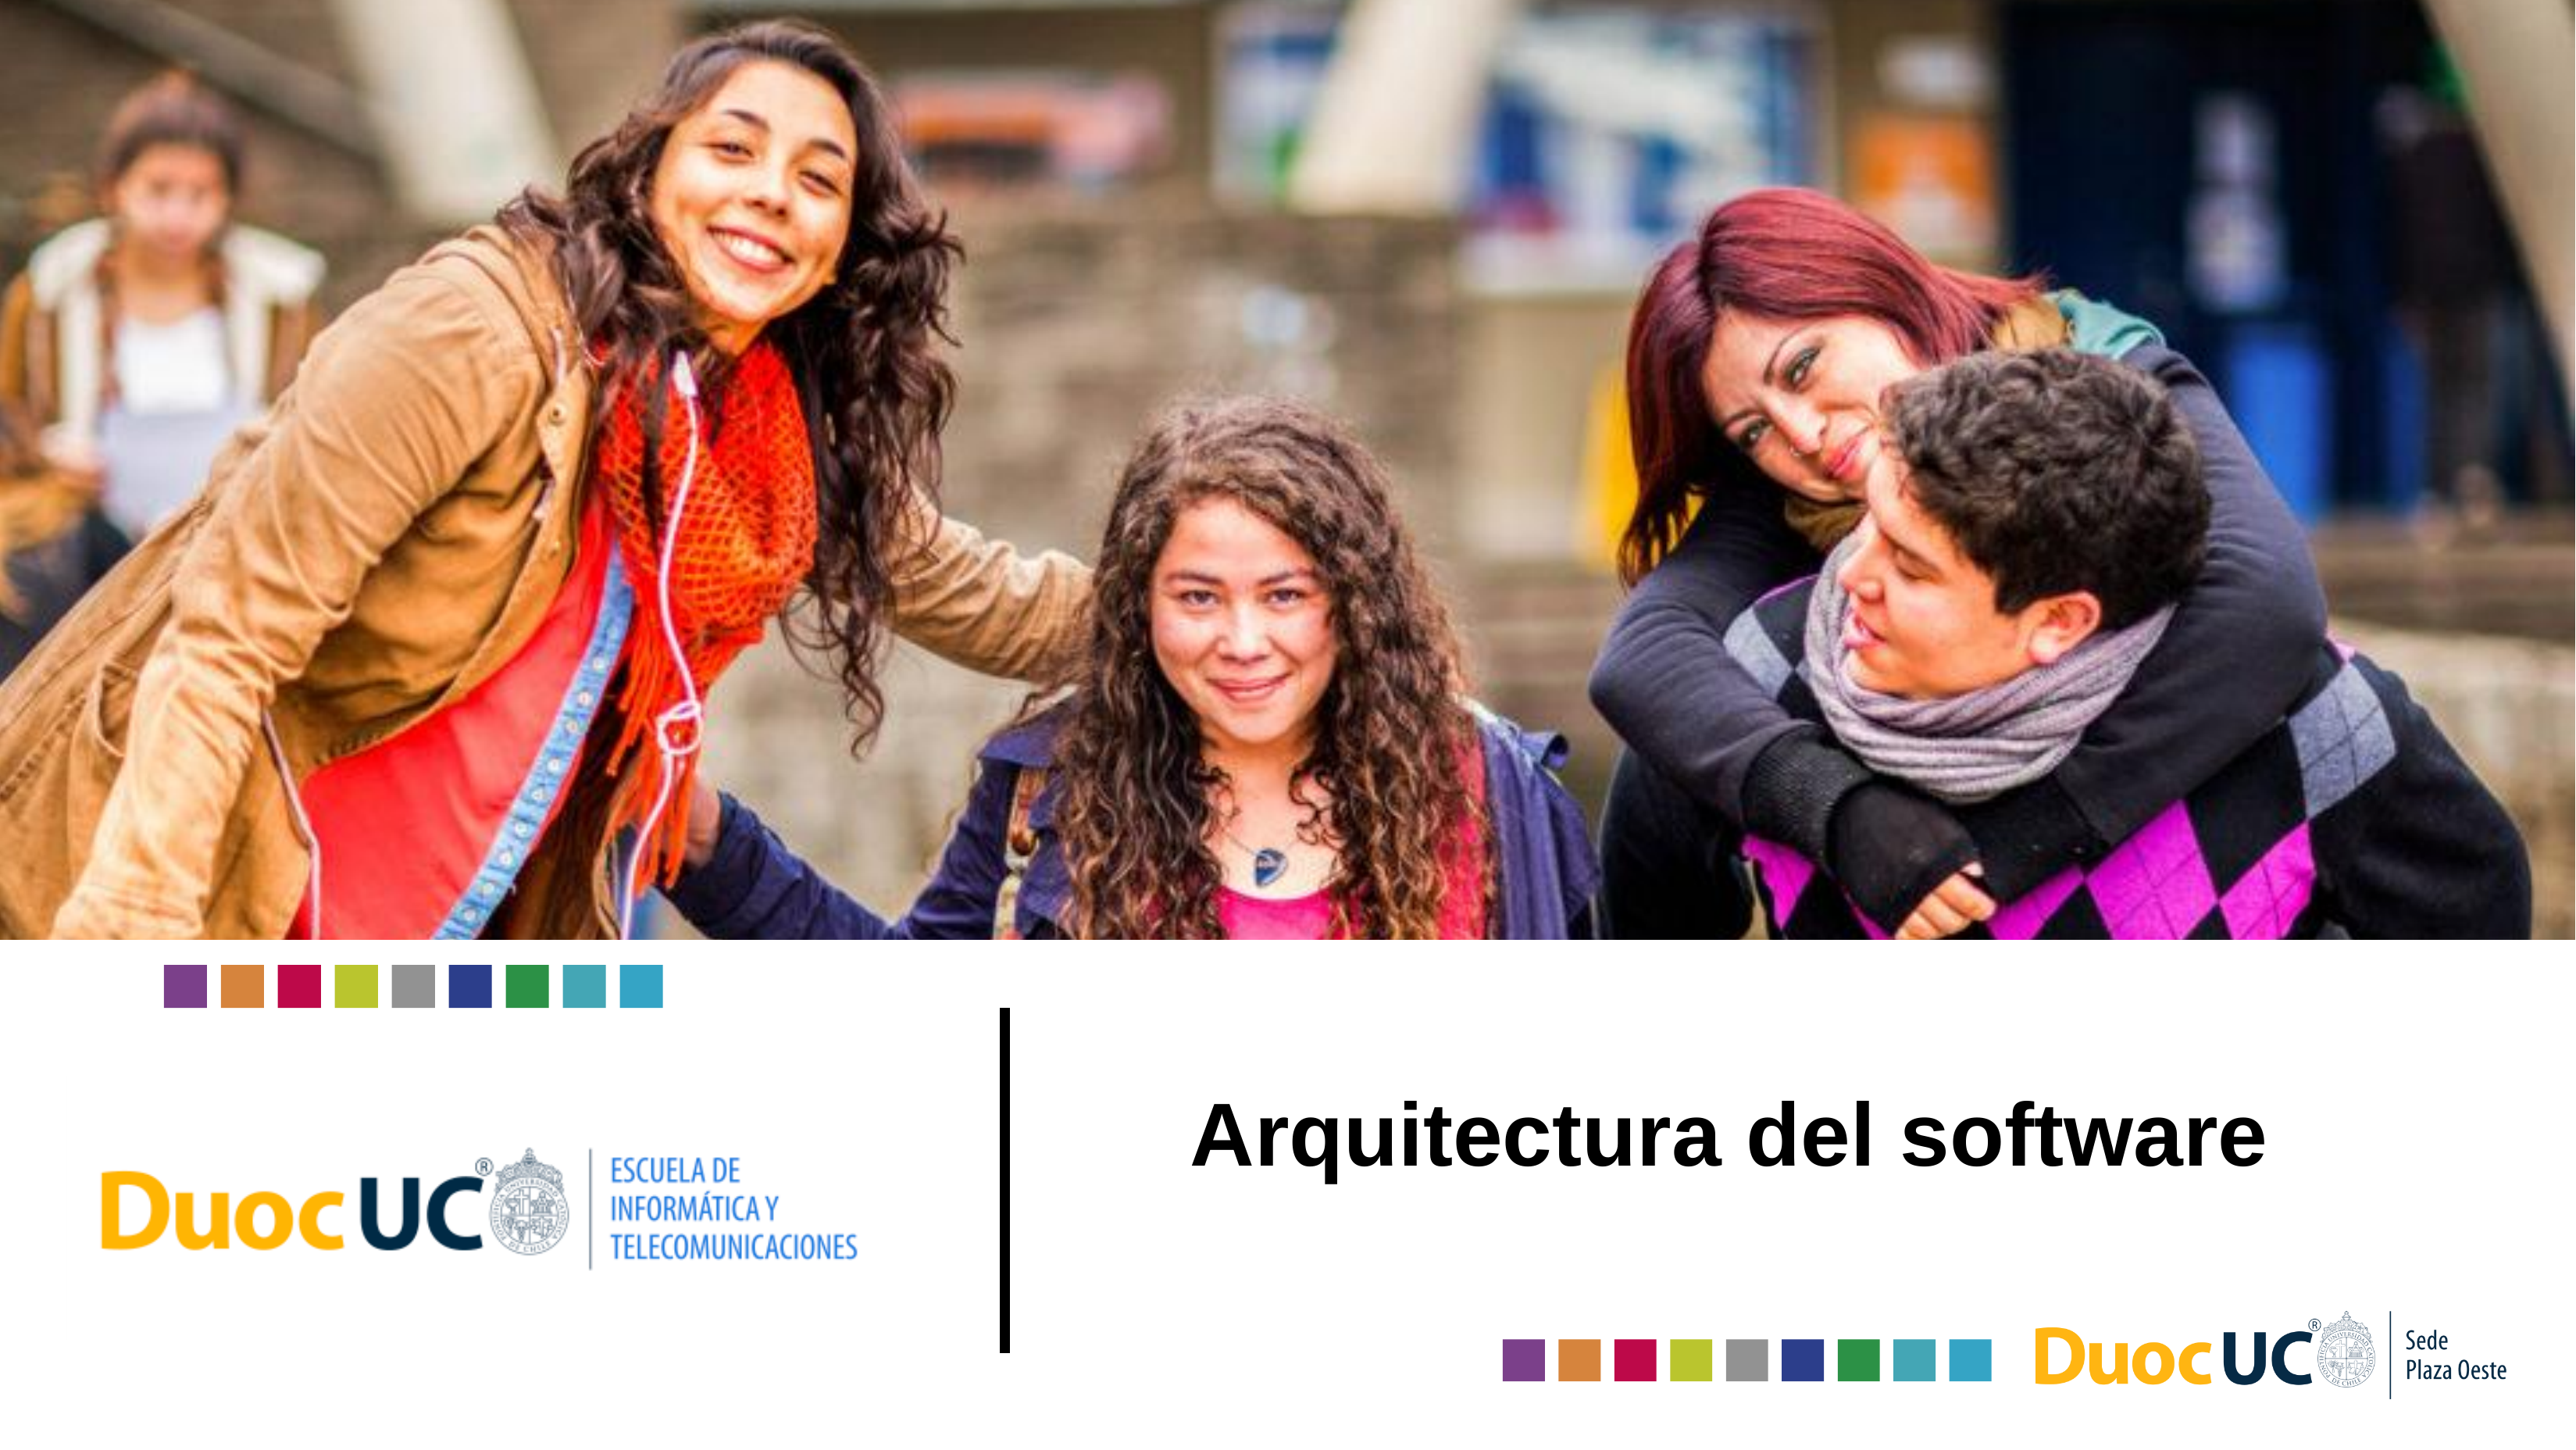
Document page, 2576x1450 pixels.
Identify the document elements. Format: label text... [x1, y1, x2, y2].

picture [2031, 1310, 2512, 1400]
picture [66, 1076, 883, 1340]
title Arquitectura del software [1190, 1077, 2409, 1319]
picture [0, 0, 2575, 940]
